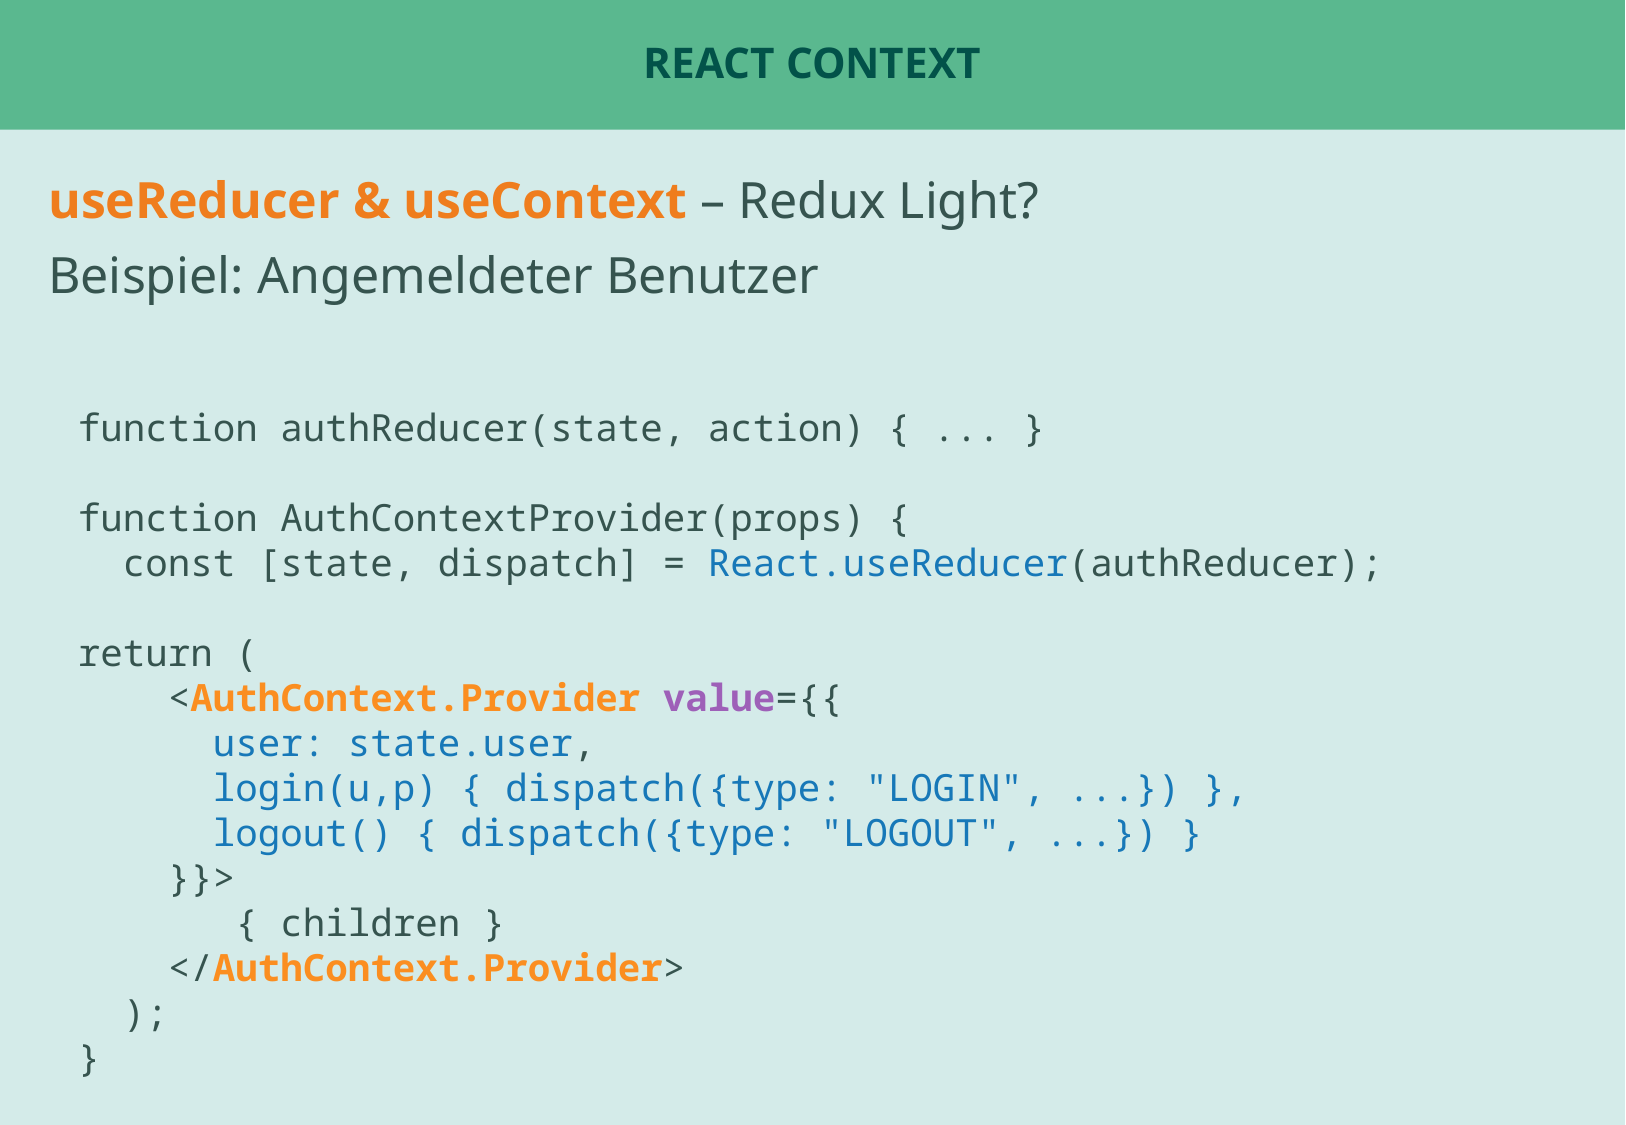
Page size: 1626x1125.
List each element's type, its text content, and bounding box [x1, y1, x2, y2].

title React Context [0, 0, 1625, 130]
list useReducer & useContext – Redux Light? Beispiel: Angemeldeter Benutzer [33, 168, 1592, 1043]
text_box function authReducer(state, action) { ... } function AuthContextProvider(props) { const [state, dispatch] = React.useReducer(authReducer); return ( <AuthContext.Provider value={{ user: state.user, login(u,p) { dispatch({type: "LOGIN", ...}) }, logout() { dispatch({type: "LOGOUT", ...}) } }}> { children } </AuthContext.Provider> ); } [63, 396, 1562, 1086]
